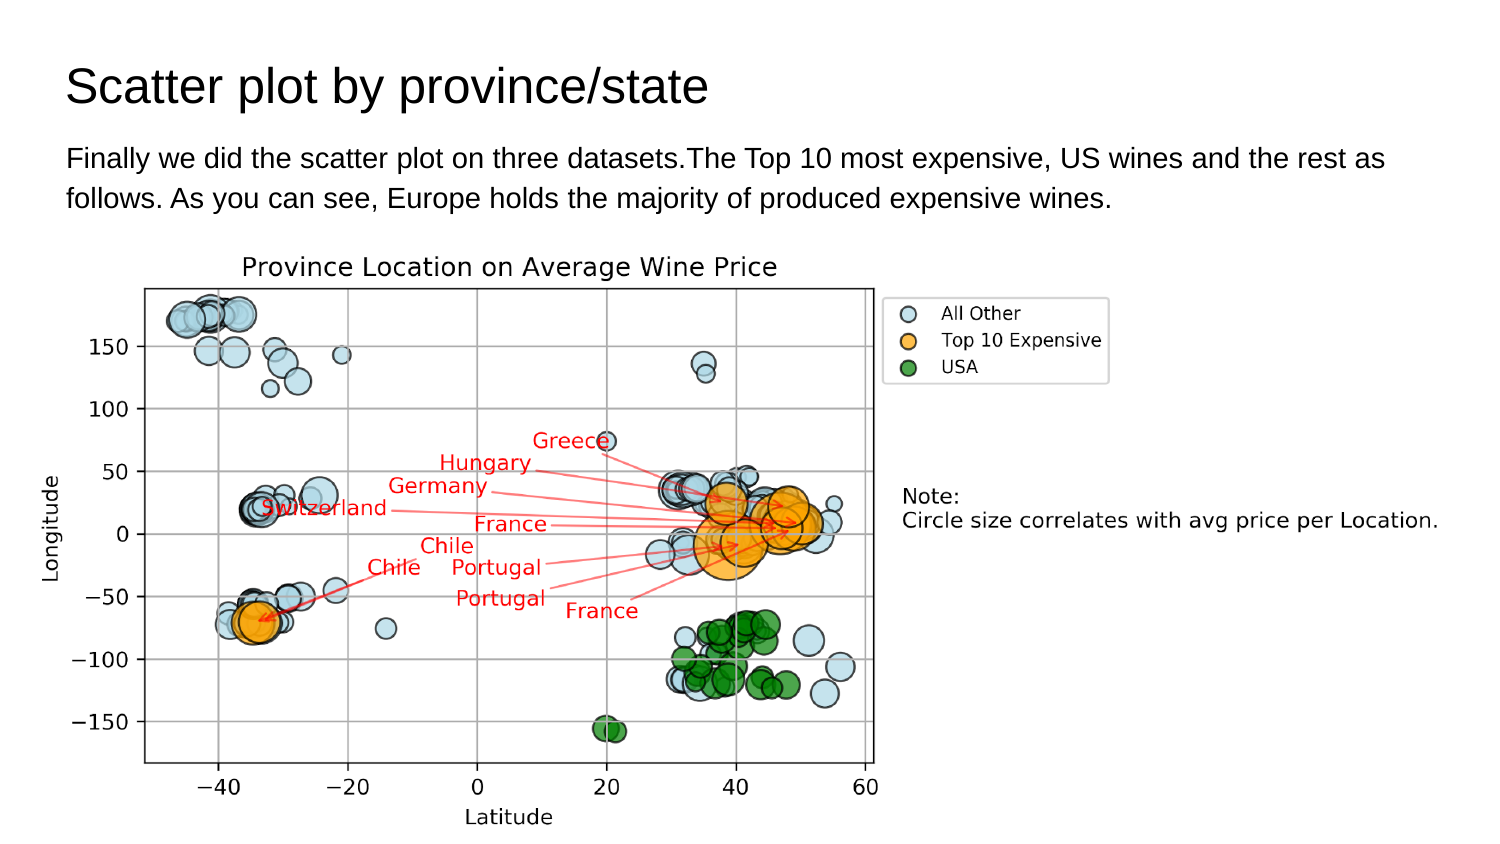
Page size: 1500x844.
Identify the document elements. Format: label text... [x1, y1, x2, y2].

list Finally we did the scatter plot on three datasets.The Top 10 most expensive, US wines and the rest as follows. As you can see, Europe holds the majority of produced expensive wines. [51, 118, 1449, 231]
picture [24, 240, 1455, 844]
text_box Scatter plot by province/state [49, 29, 1389, 123]
